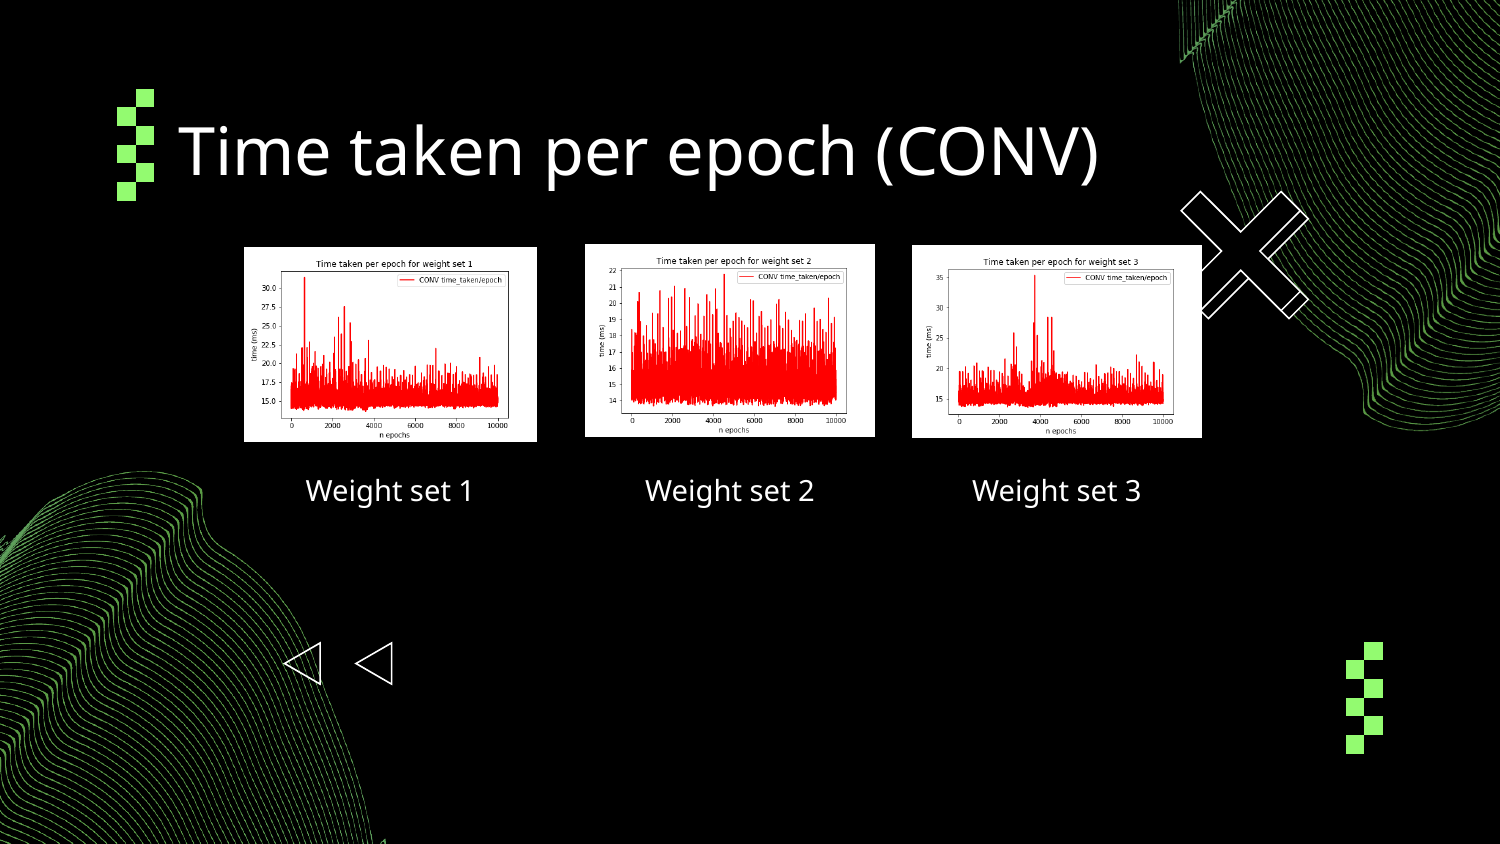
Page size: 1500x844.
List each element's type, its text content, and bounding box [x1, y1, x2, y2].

text_box Weight set 3 [942, 447, 1172, 527]
picture [912, 0, 1500, 756]
text_box Weight set 1 [284, 449, 497, 527]
text_box Time taken per epoch (CONV) [163, 109, 1430, 189]
picture [585, 244, 875, 437]
picture [0, 145, 537, 844]
text_box Losses: [9, 148, 185, 195]
text_box Weight set 2 [615, 447, 845, 527]
